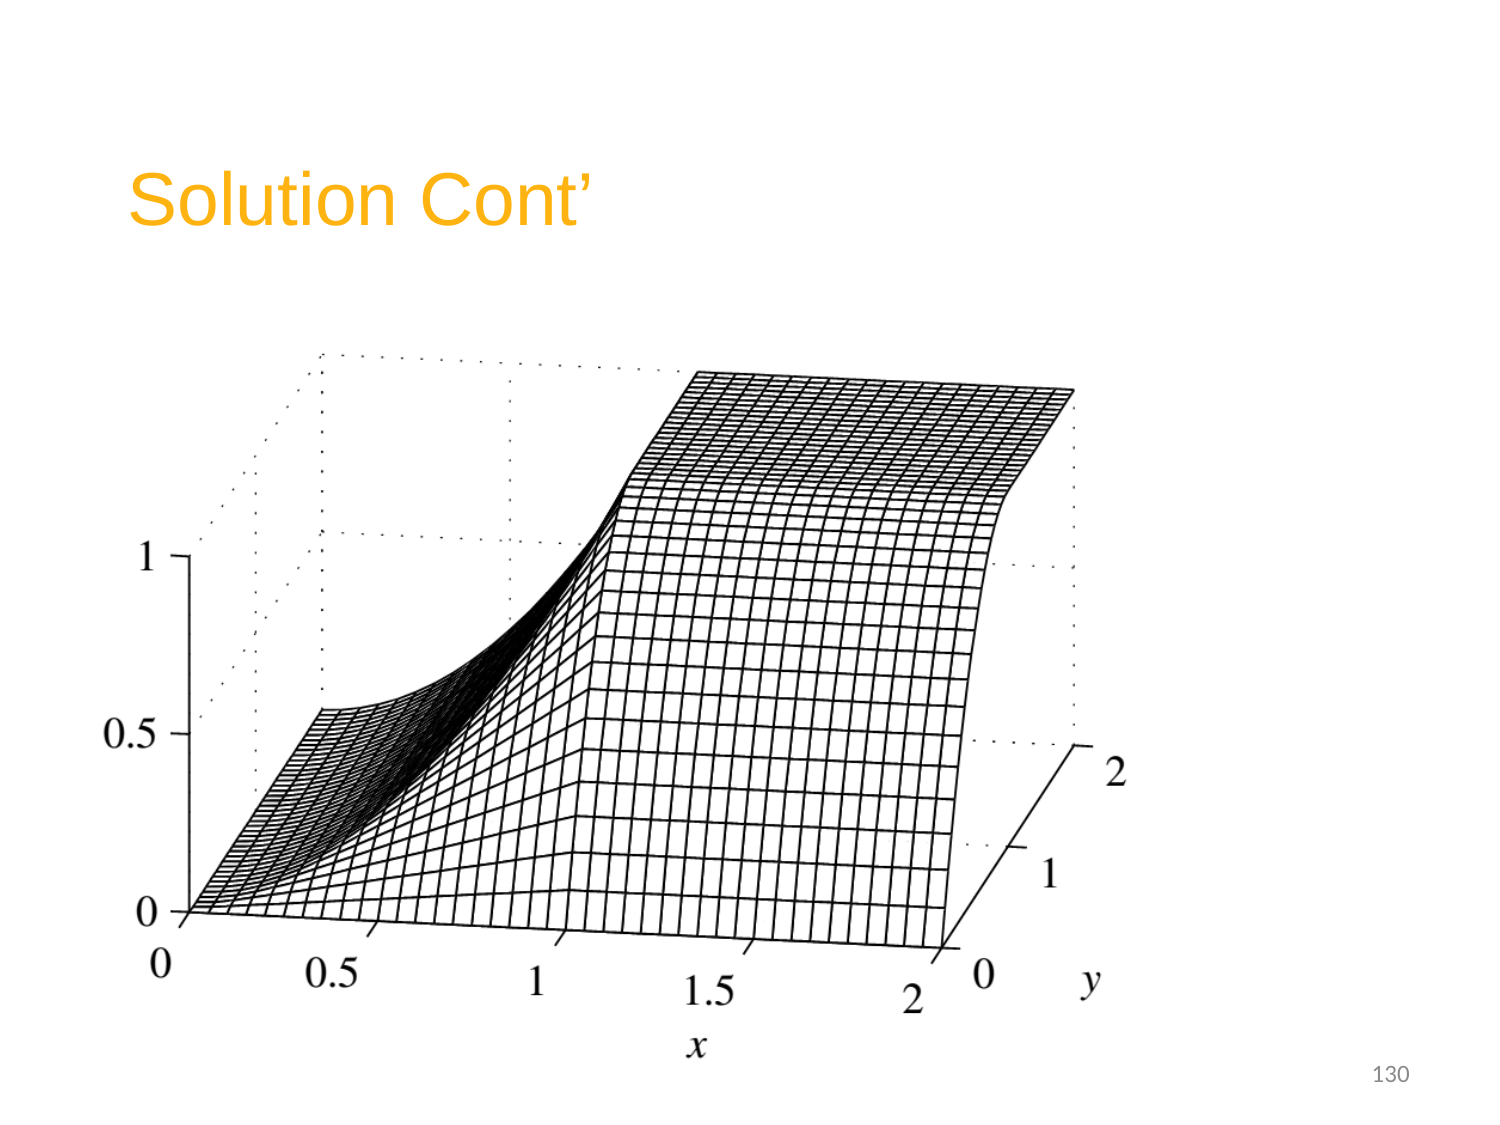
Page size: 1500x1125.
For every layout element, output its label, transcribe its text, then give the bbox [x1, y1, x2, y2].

title Solution Cont’ [112, 12, 1388, 379]
slide_number 130 [1074, 1042, 1425, 1103]
picture [74, 324, 1161, 1073]
